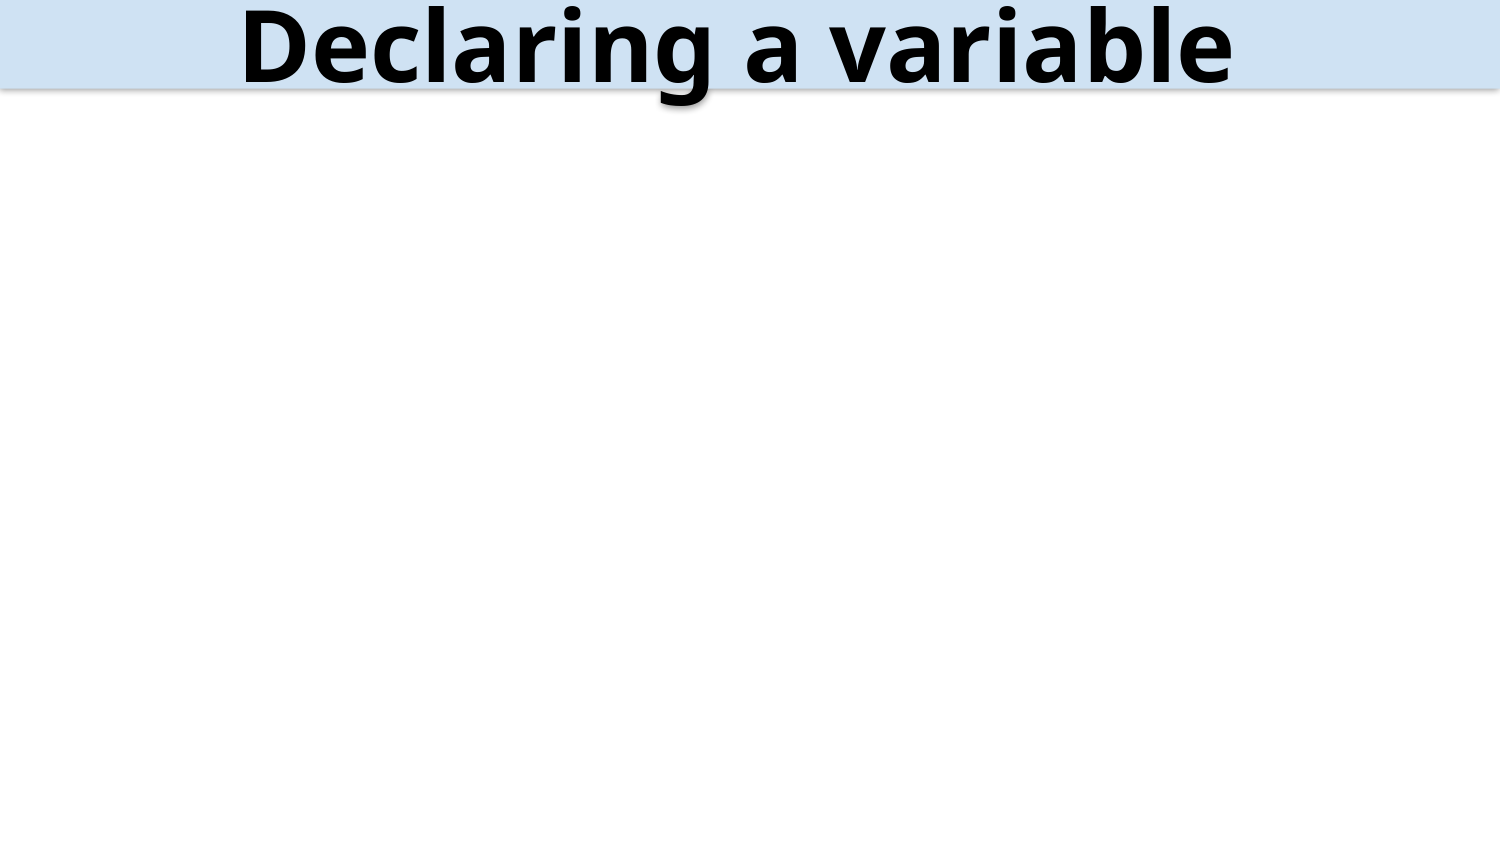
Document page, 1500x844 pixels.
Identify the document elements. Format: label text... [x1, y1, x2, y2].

text_box Declaring a variable [0, 0, 1500, 89]
